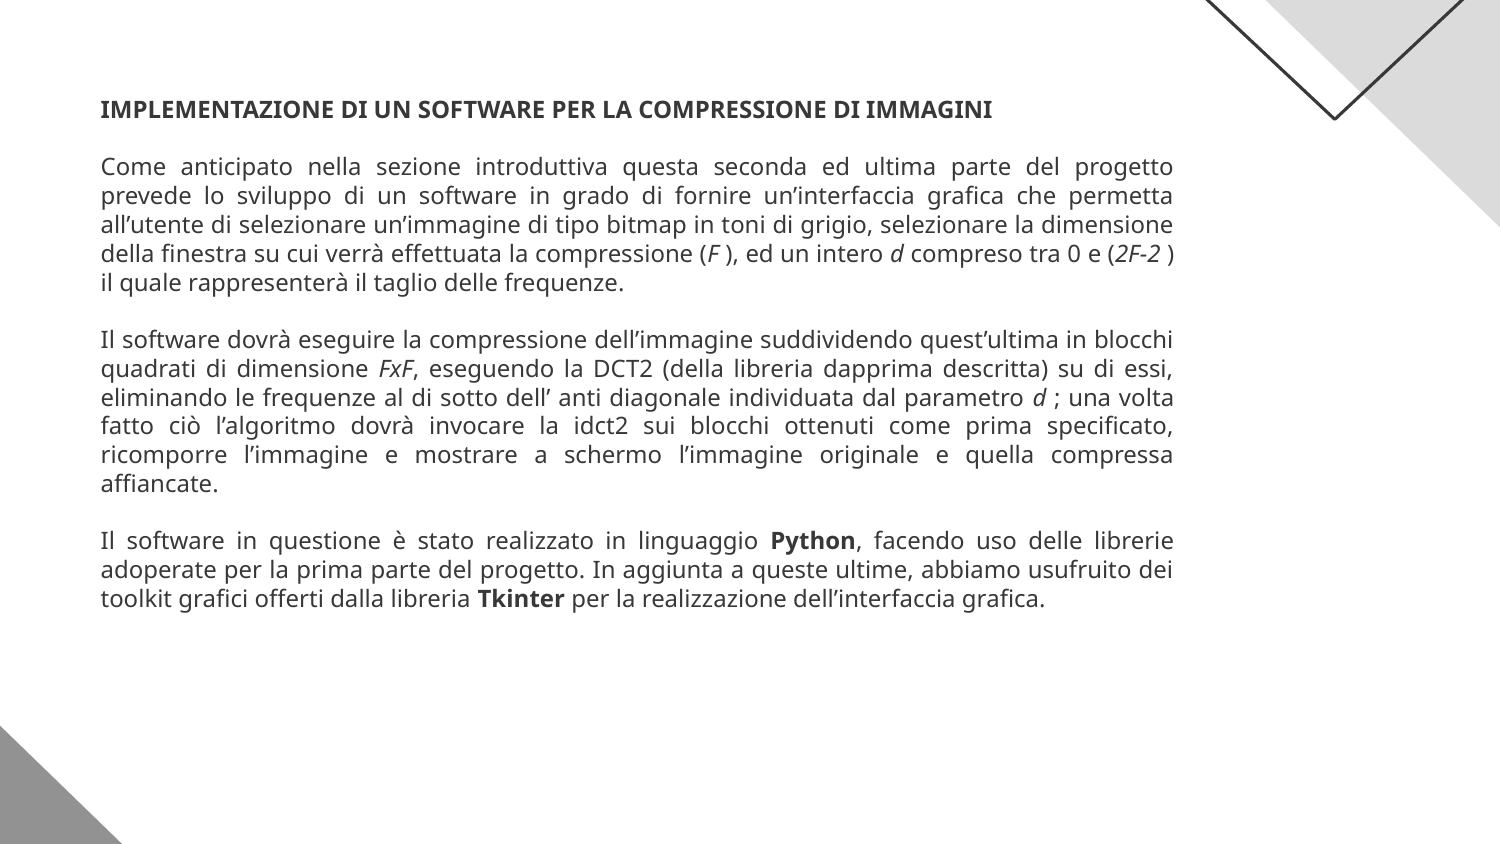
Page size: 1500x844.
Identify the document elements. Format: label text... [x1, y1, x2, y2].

text_box IMPLEMENTAZIONE DI UN SOFTWARE PER LA COMPRESSIONE DI IMMAGINI Come anticipato nella sezione introduttiva questa seconda ed ultima parte del progetto prevede lo sviluppo di un software in grado di fornire un’interfaccia grafica che permetta all’utente di selezionare un’immagine di tipo bitmap in toni di grigio, selezionare la dimensione della finestra su cui verrà effettuata la compressione (F ), ed un intero d compreso tra 0 e (2F-2 ) il quale rappresenterà il taglio delle frequenze. Il software dovrà eseguire la compressione dell’immagine suddividendo quest’ultima in blocchi quadrati di dimensione FxF, eseguendo la DCT2 (della libreria dapprima descritta) su di essi, eliminando le frequenze al di sotto dell’ anti diagonale individuata dal parametro d ; una volta fatto ciò l’algoritmo dovrà invocare la idct2 sui blocchi ottenuti come prima specificato, ricomporre l’immagine e mostrare a schermo l’immagine originale e quella compressa affiancate. Il software in questione è stato realizzato in linguaggio Python, facendo uso delle librerie adoperate per la prima parte del progetto. In aggiunta a queste ultime, abbiamo usufruito dei toolkit grafici offerti dalla libreria Tkinter per la realizzazione dell’interfaccia grafica. [85, 79, 1190, 646]
